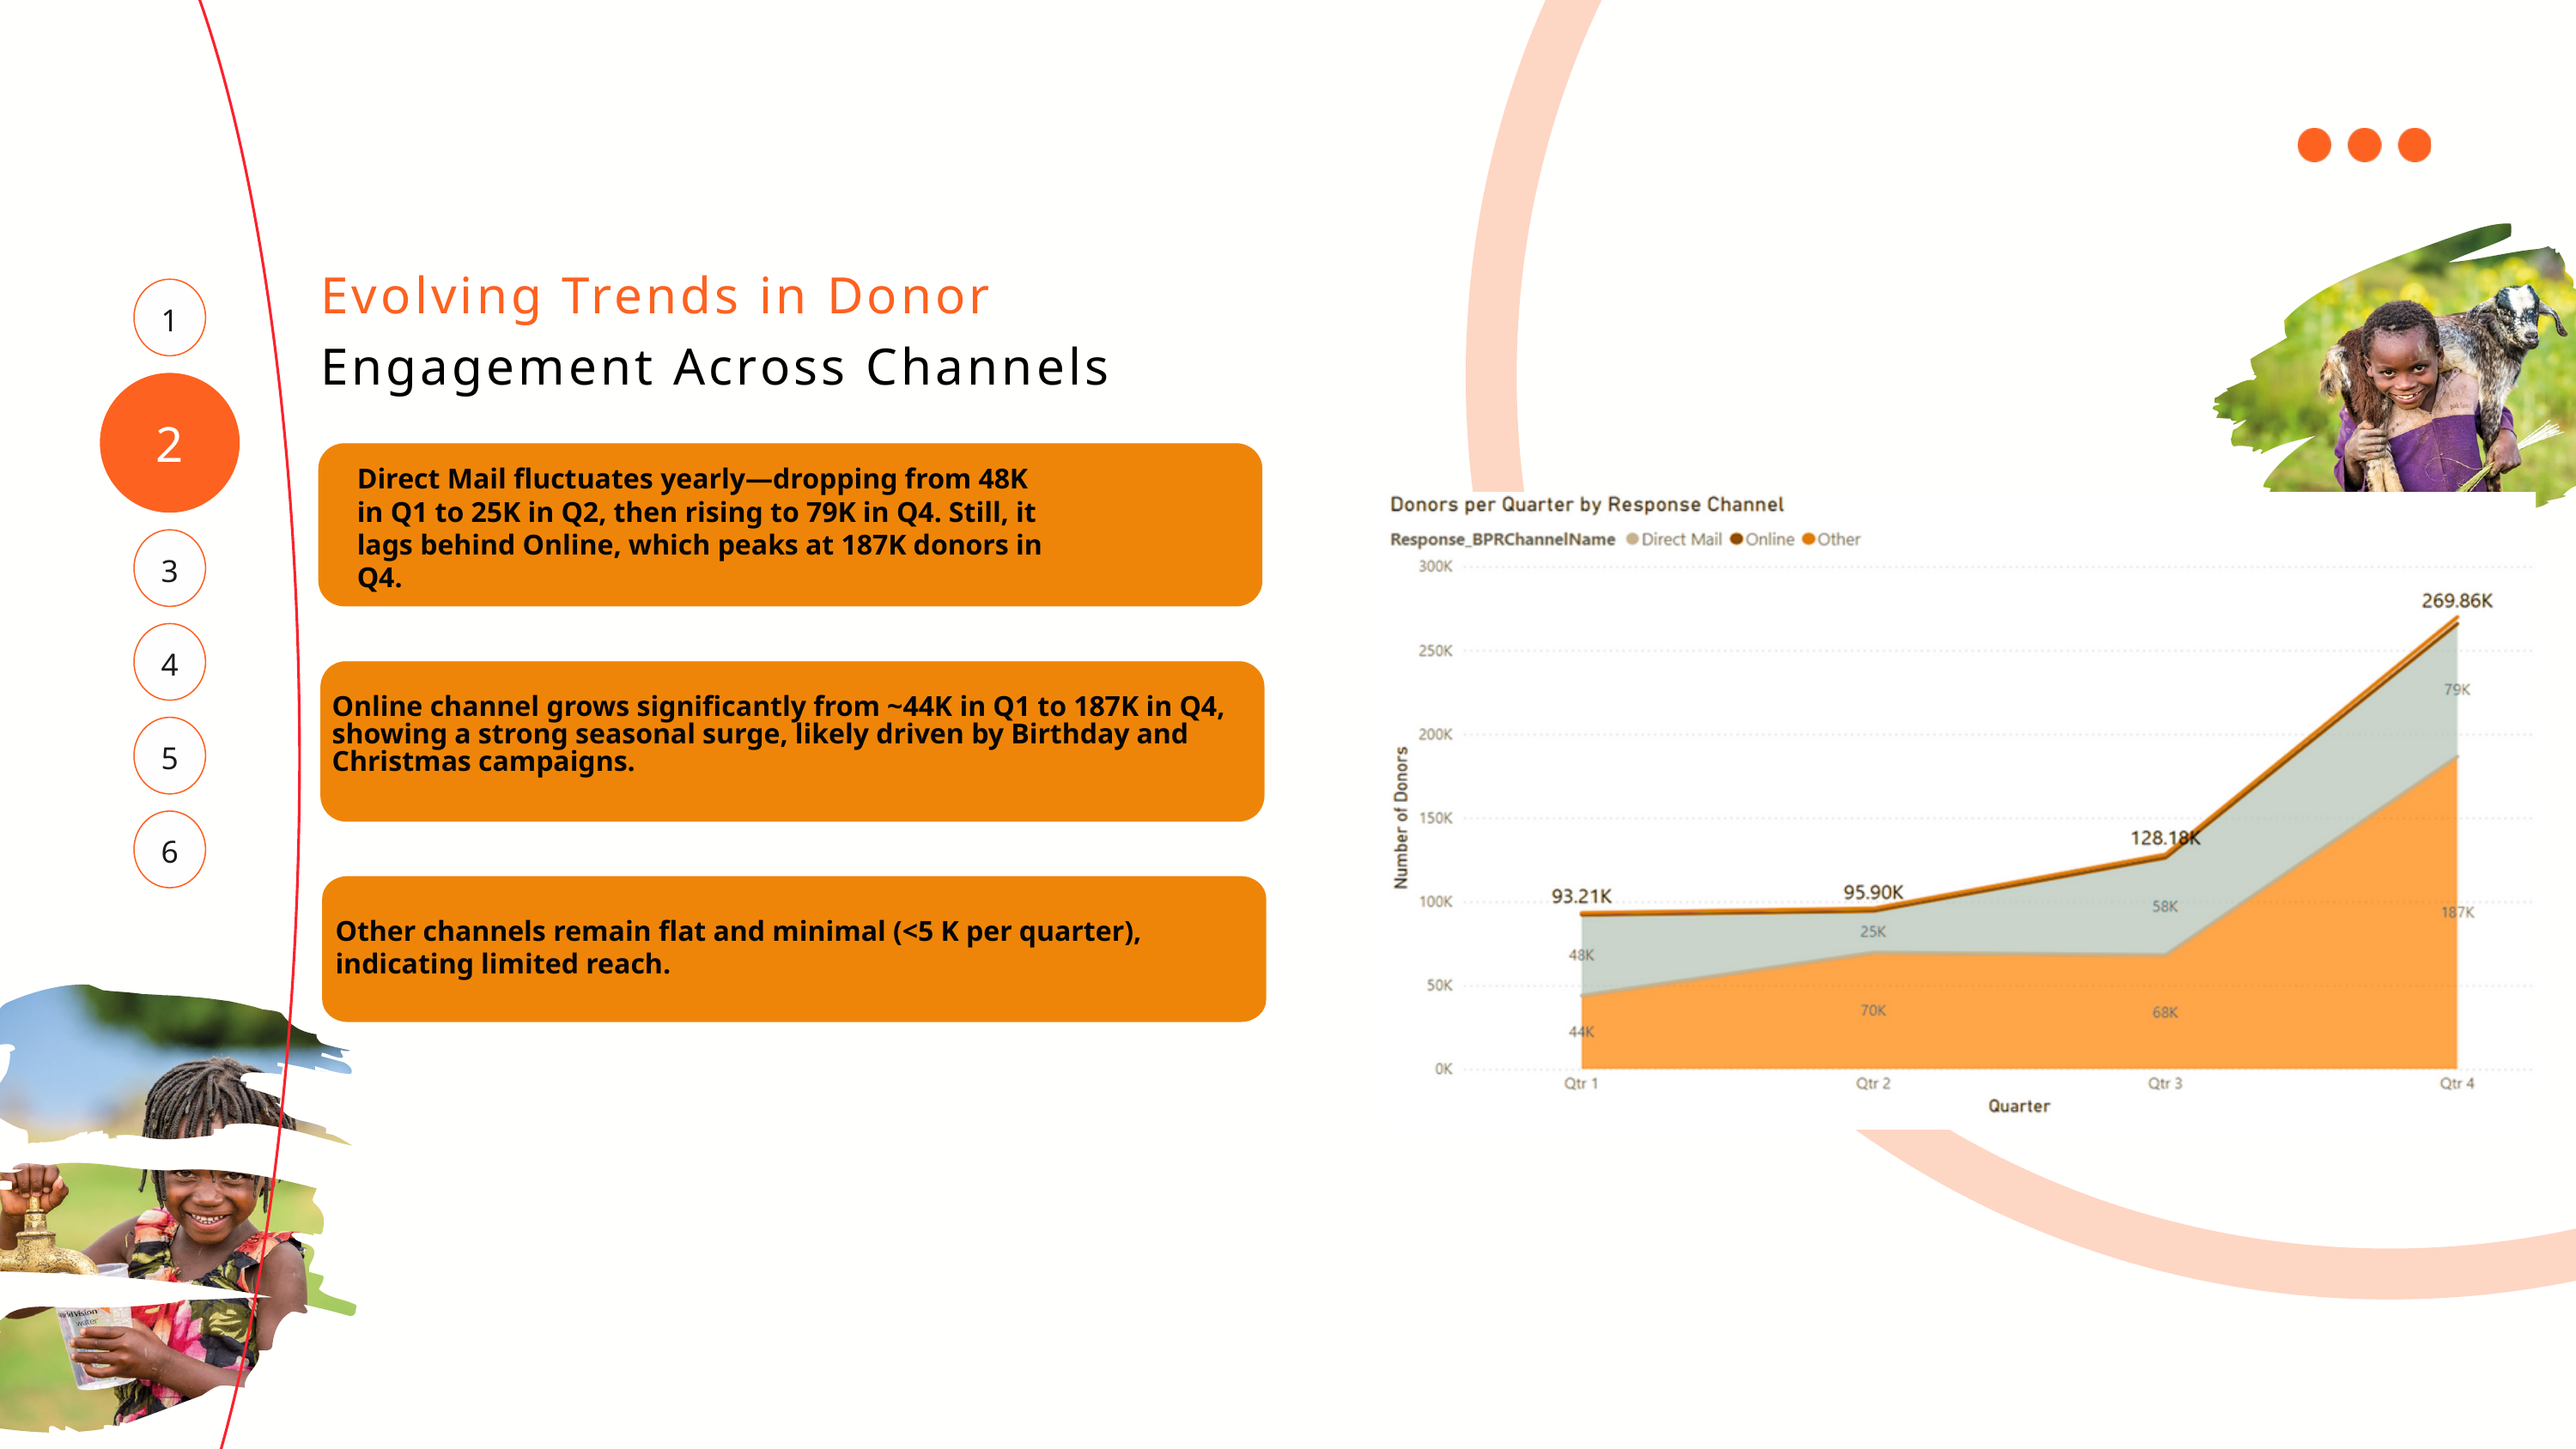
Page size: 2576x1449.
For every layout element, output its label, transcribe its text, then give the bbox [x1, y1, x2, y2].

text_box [133, 623, 206, 700]
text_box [318, 425, 1285, 1092]
text_box Evolving Trends in Donor Engagement Across Channels [320, 252, 1323, 395]
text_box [2212, 223, 2576, 567]
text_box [1491, 0, 2576, 1275]
text_box [1379, 492, 1485, 1130]
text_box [133, 717, 206, 795]
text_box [133, 529, 206, 607]
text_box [100, 373, 240, 513]
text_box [133, 278, 206, 356]
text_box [307, 984, 358, 1433]
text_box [133, 810, 206, 888]
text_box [0, 0, 301, 1449]
